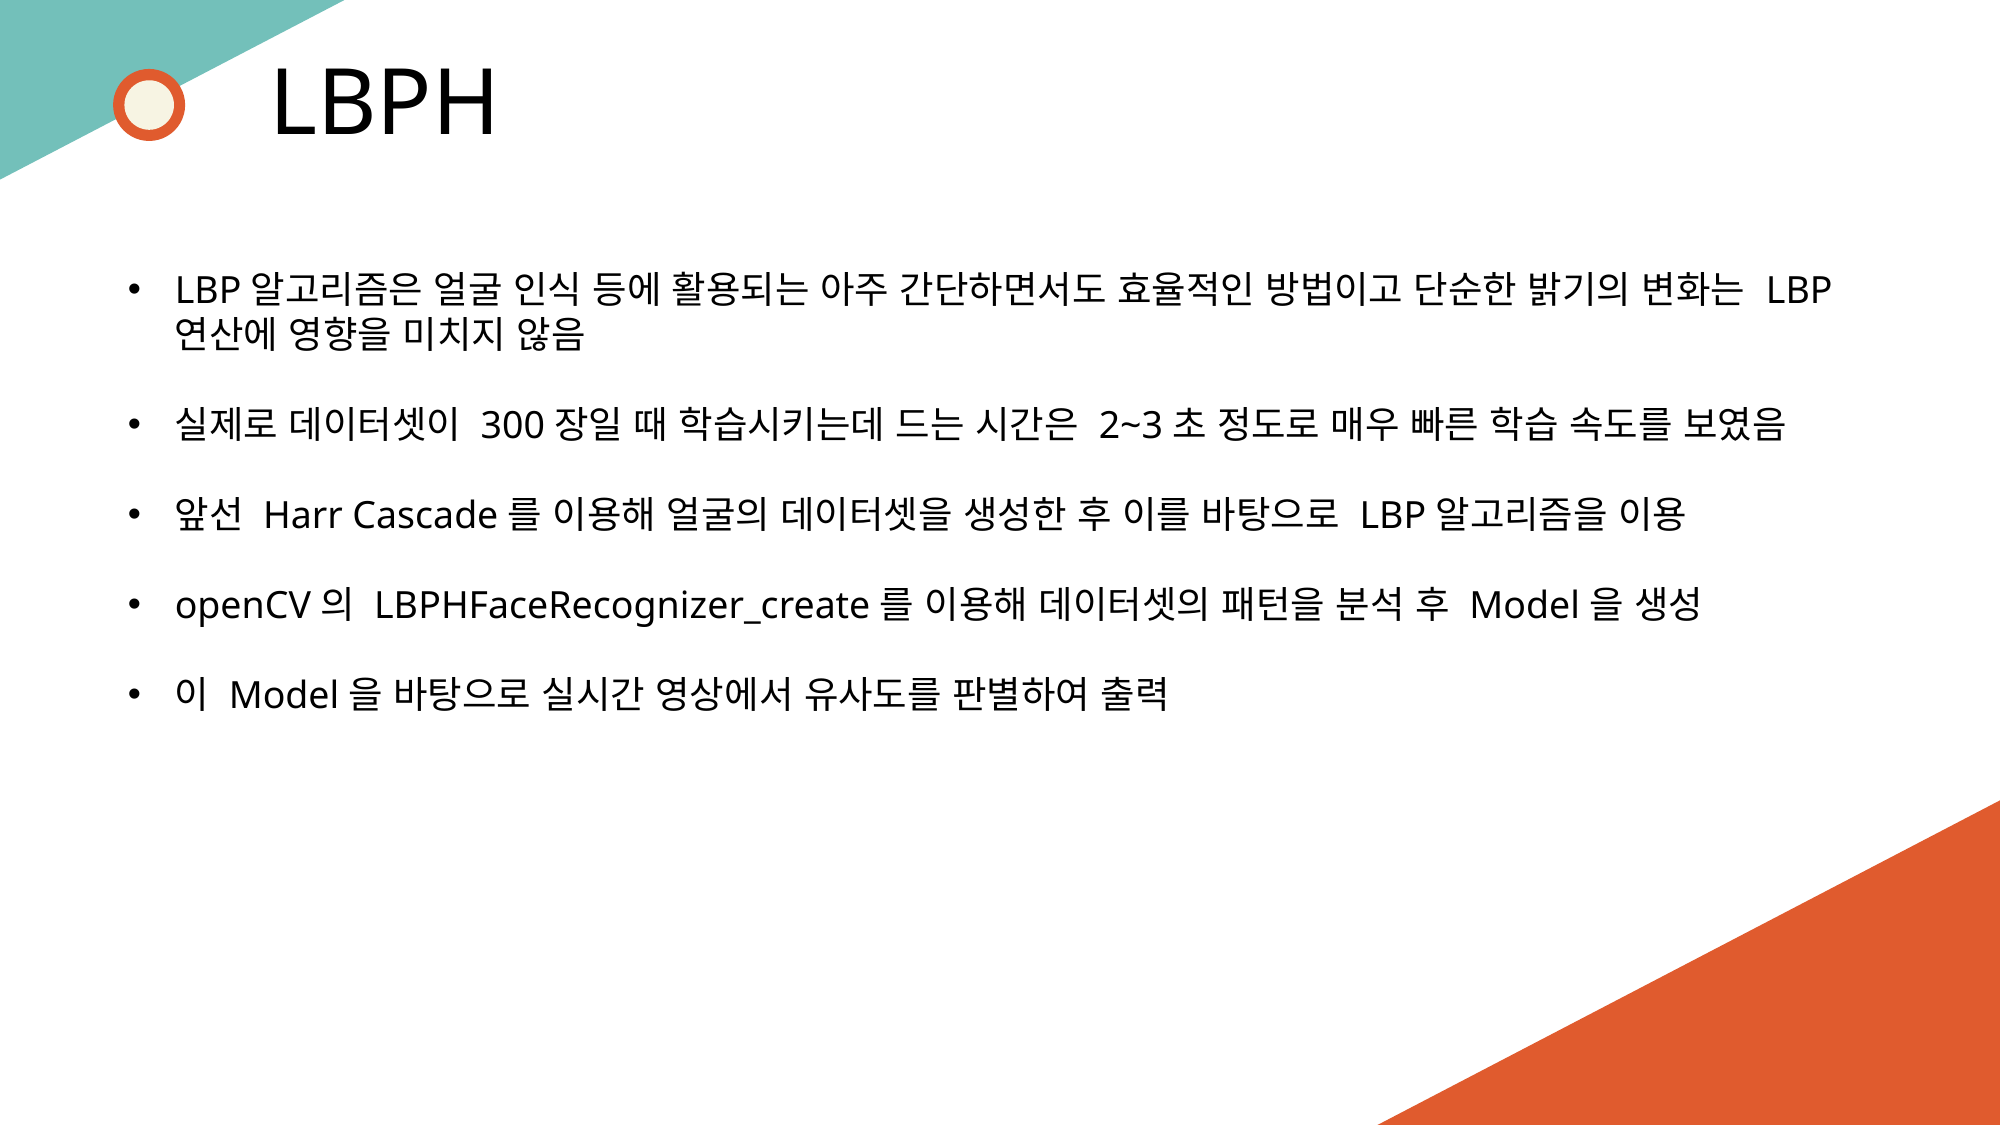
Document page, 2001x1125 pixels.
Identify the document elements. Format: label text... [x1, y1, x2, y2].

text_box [113, 68, 186, 141]
text_box LBPH [254, 17, 1876, 193]
text_box [1376, 799, 2000, 1125]
text_box LBP알고리즘은 얼굴 인식 등에 활용되는 아주 간단하면서도 효율적인 방법이고 단순한 밝기의 변화는 LBP연산에 영향을 미치지 않음 실제로 데이터셋이 300장일 때 학습시키는데 드는 시간은 2~3초 정도로 매우 빠른 학습 속도를 보였음 앞선 Harr Cascade를 이용해 얼굴의 데이터셋을 생성한 후 이를 바탕으로 LBP알고리즘을 이용 openCV의 LBPHFaceRecognizer_create를 이용해 데이터셋의 패턴을 분석 후 Model을 생성 이 Model을 바탕으로 실시간 영상에서 유사도를 판별하여 출력 [113, 214, 1924, 859]
text_box [0, 0, 345, 181]
